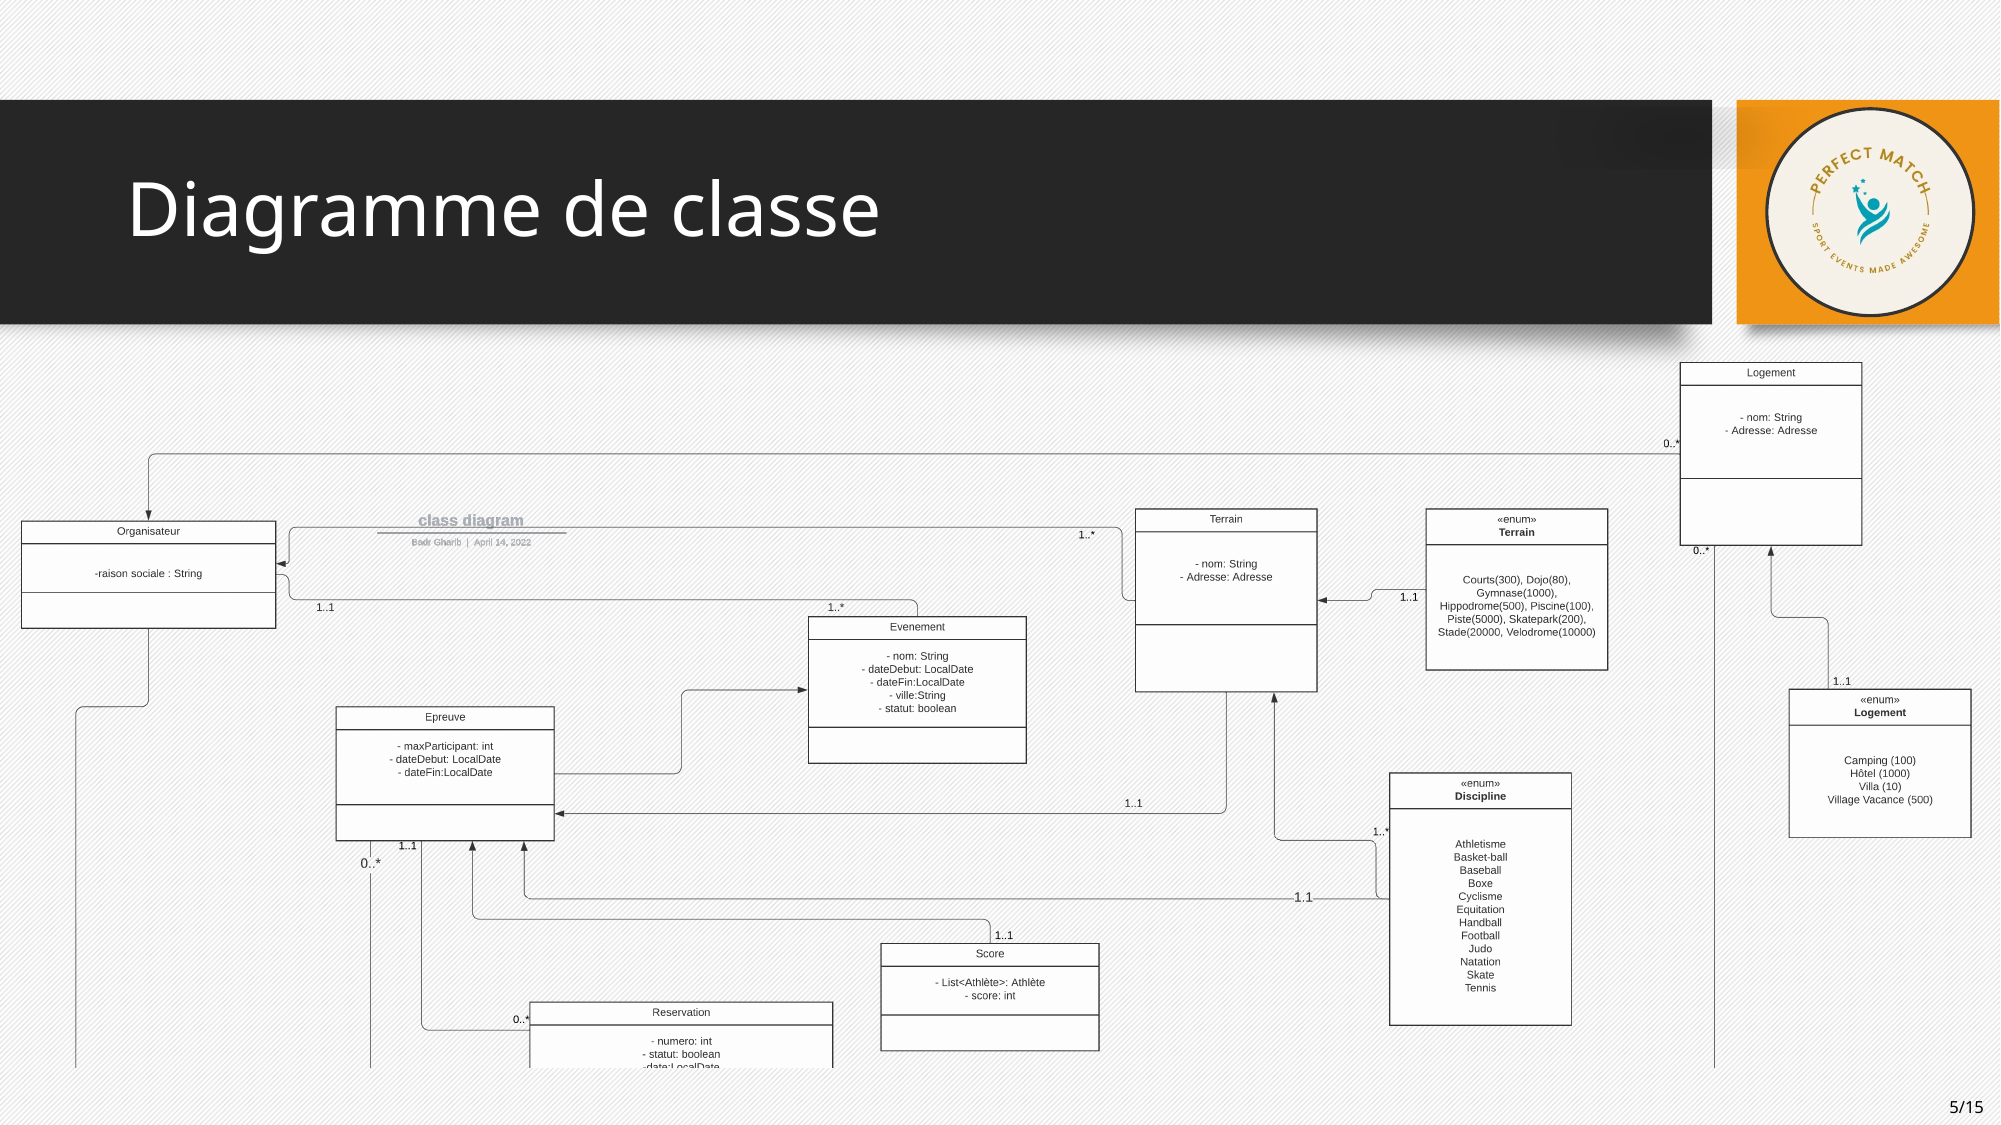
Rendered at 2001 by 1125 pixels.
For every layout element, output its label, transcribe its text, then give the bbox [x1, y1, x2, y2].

picture [0, 325, 2000, 1068]
title Diagramme de classe [111, 123, 1689, 301]
text_box 5/15 [1934, 1089, 2000, 1125]
picture [1766, 108, 1974, 316]
